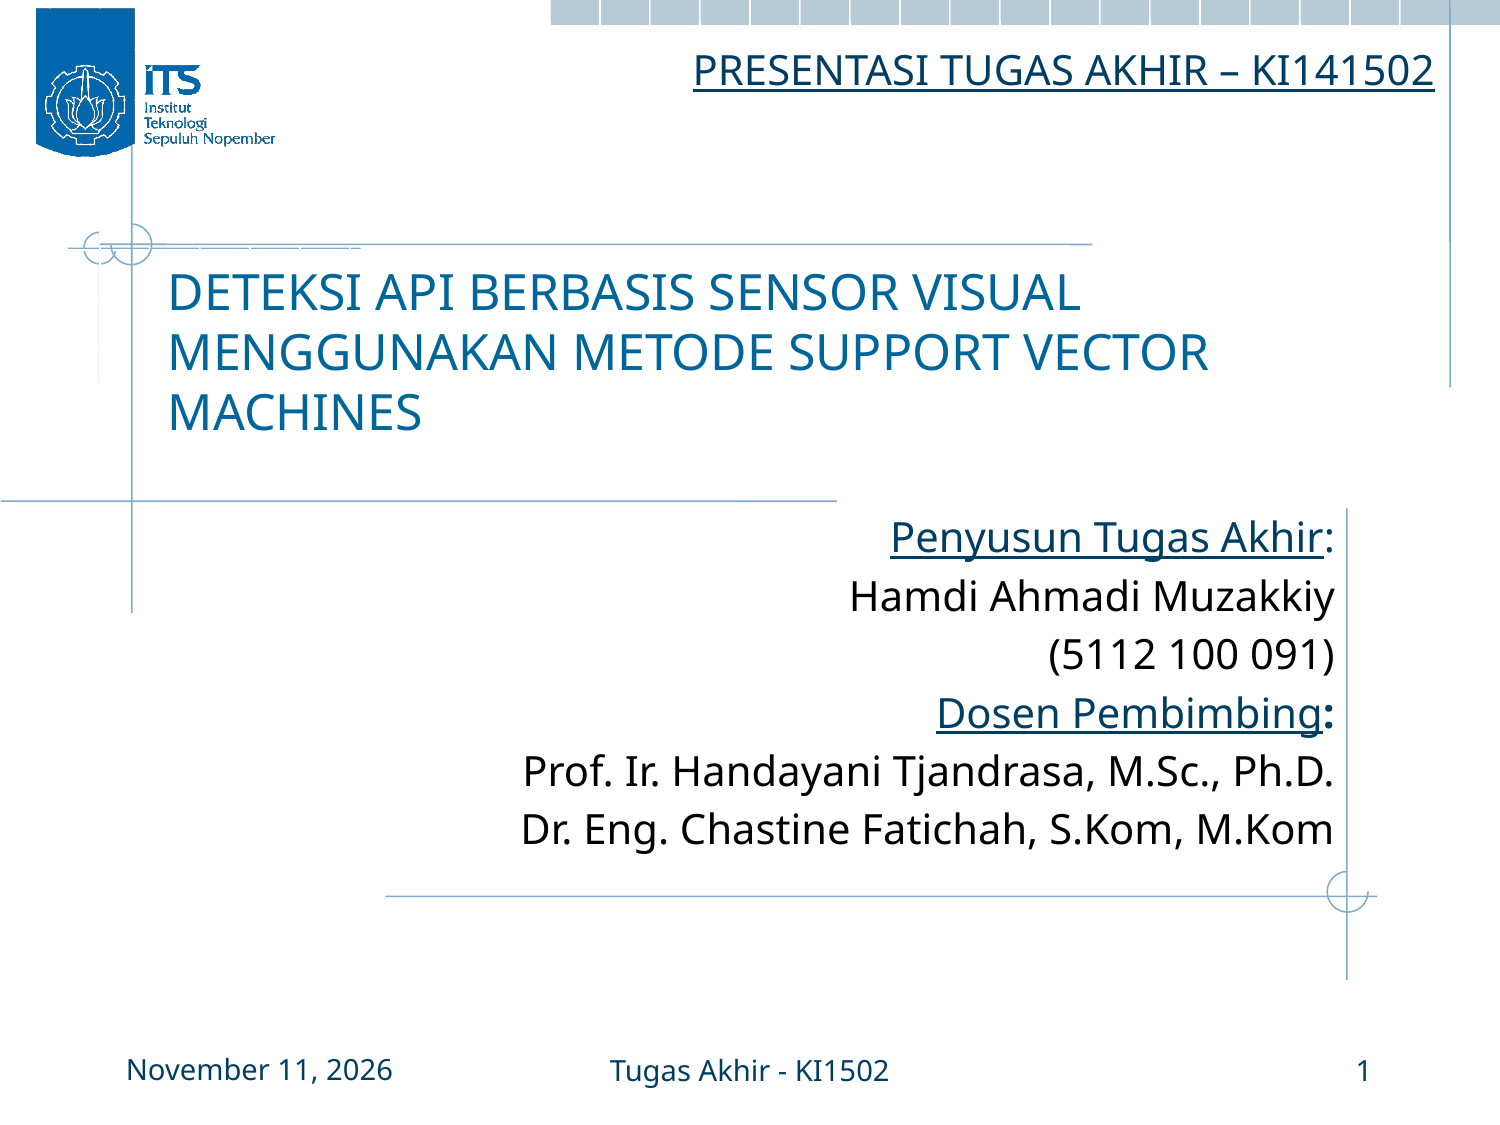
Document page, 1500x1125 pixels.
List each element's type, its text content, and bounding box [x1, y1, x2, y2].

text_box PRESENTASI TUGAS AKHIR – KI141502 [562, 36, 1450, 102]
subtitle Penyusun Tugas Akhir: Hamdi Ahmadi Muzakkiy (5112 100 091) Dosen Pembimbing: Prof. Ir. Handayani Tjandrasa, M.Sc., Ph.D. Dr. Eng. Chastine Fatichah, S.Kom, M.Kom [300, 503, 1350, 900]
title DETEKSI API BERBASIS SENSOR VISUAL MENGGUNAKAN METODE SUPPORT VECTOR MACHINES [152, 249, 1454, 449]
picture [27, 0, 282, 165]
slide_number 1 [1074, 1025, 1388, 1100]
footer Tugas Akhir - KI1502 [512, 1025, 988, 1100]
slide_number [110, 1023, 424, 1099]
